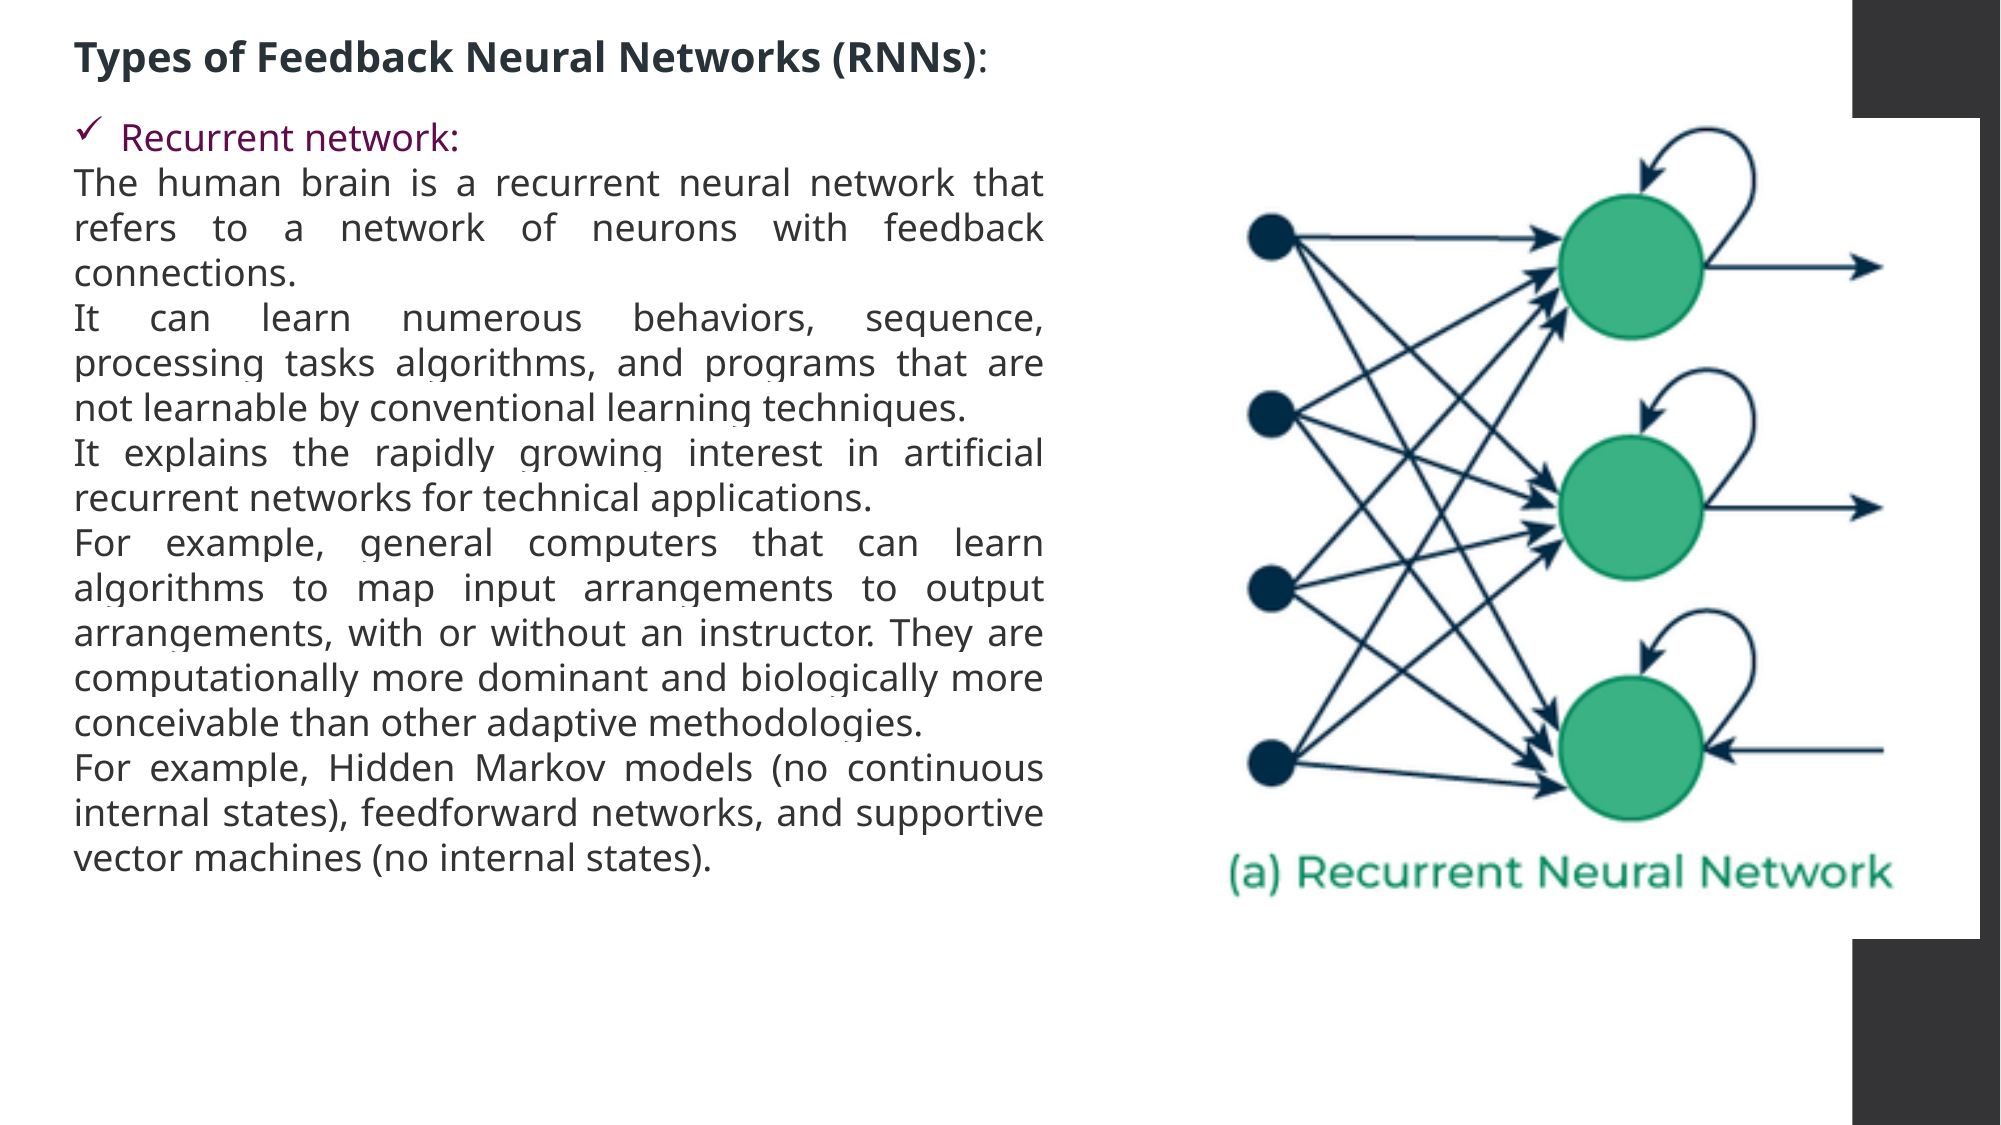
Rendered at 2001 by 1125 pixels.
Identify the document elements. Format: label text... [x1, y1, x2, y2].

picture [1221, 117, 1981, 940]
text_box Recurrent network: The human brain is a recurrent neural network that refers to a network of neurons with feedback connections. It can learn numerous behaviors, sequence, processing tasks algorithms, and programs that are not learnable by conventional learning techniques. It explains the rapidly growing interest in artificial recurrent networks for technical applications. For example, general computers that can learn algorithms to map input arrangements to output arrangements, with or without an instructor. They are computationally more dominant and biologically more conceivable than other adaptive methodologies. For example, Hidden Markov models (no continuous internal states), feedforward networks, and supportive vector machines (no internal states). [58, 107, 1060, 887]
text_box Types of Feedback Neural Networks (RNNs): [58, 23, 1060, 89]
